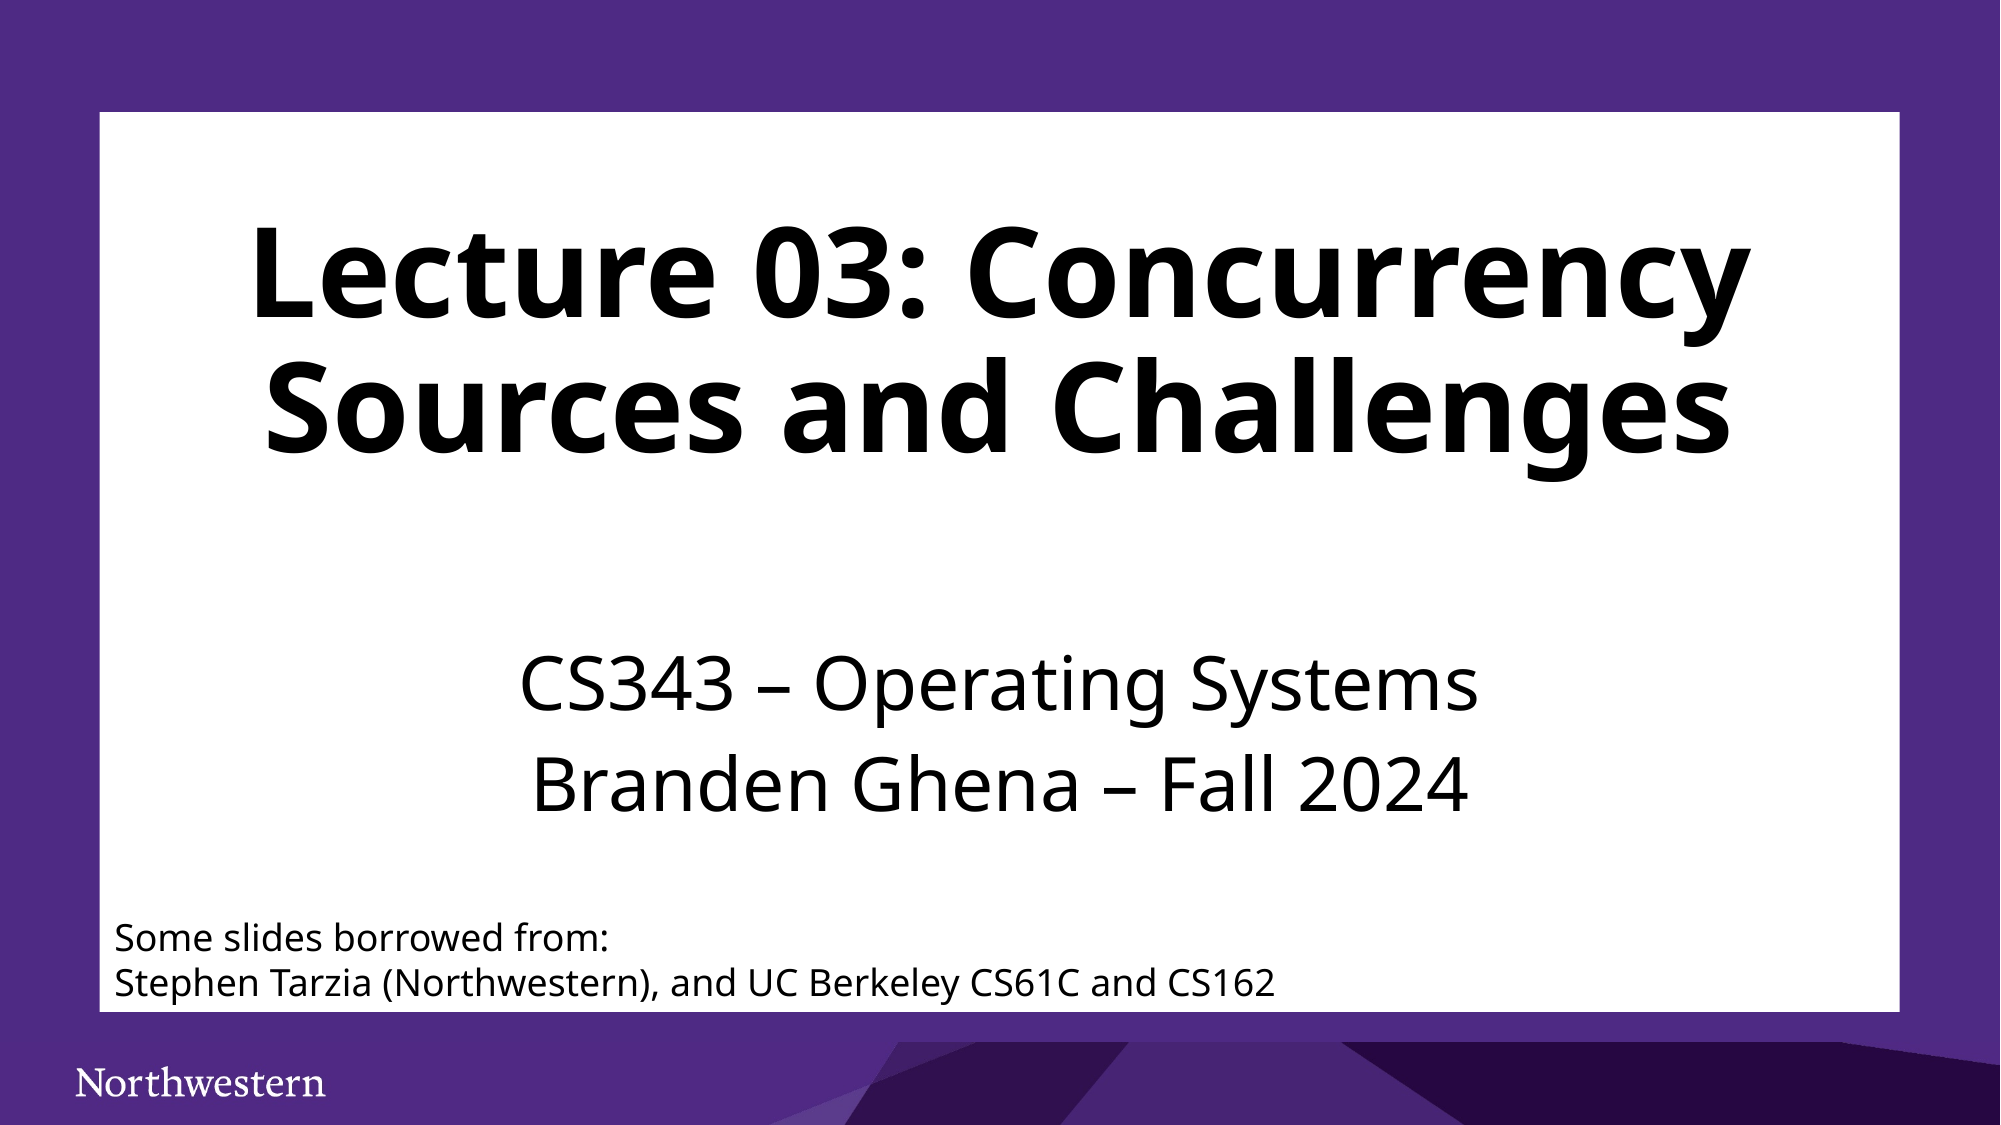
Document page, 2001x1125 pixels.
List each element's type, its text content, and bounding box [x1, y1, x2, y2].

text_box Some slides borrowed from: Stephen Tarzia (Northwestern), and UC Berkeley CS61C and CS162 [99, 906, 1900, 1012]
title Lecture 03: Concurrency Sources and Challenges [99, 112, 1900, 488]
picture [0, 1042, 2000, 1125]
subtitle CS343 – Operating Systems Branden Ghena – Fall 2024 [99, 637, 1900, 863]
